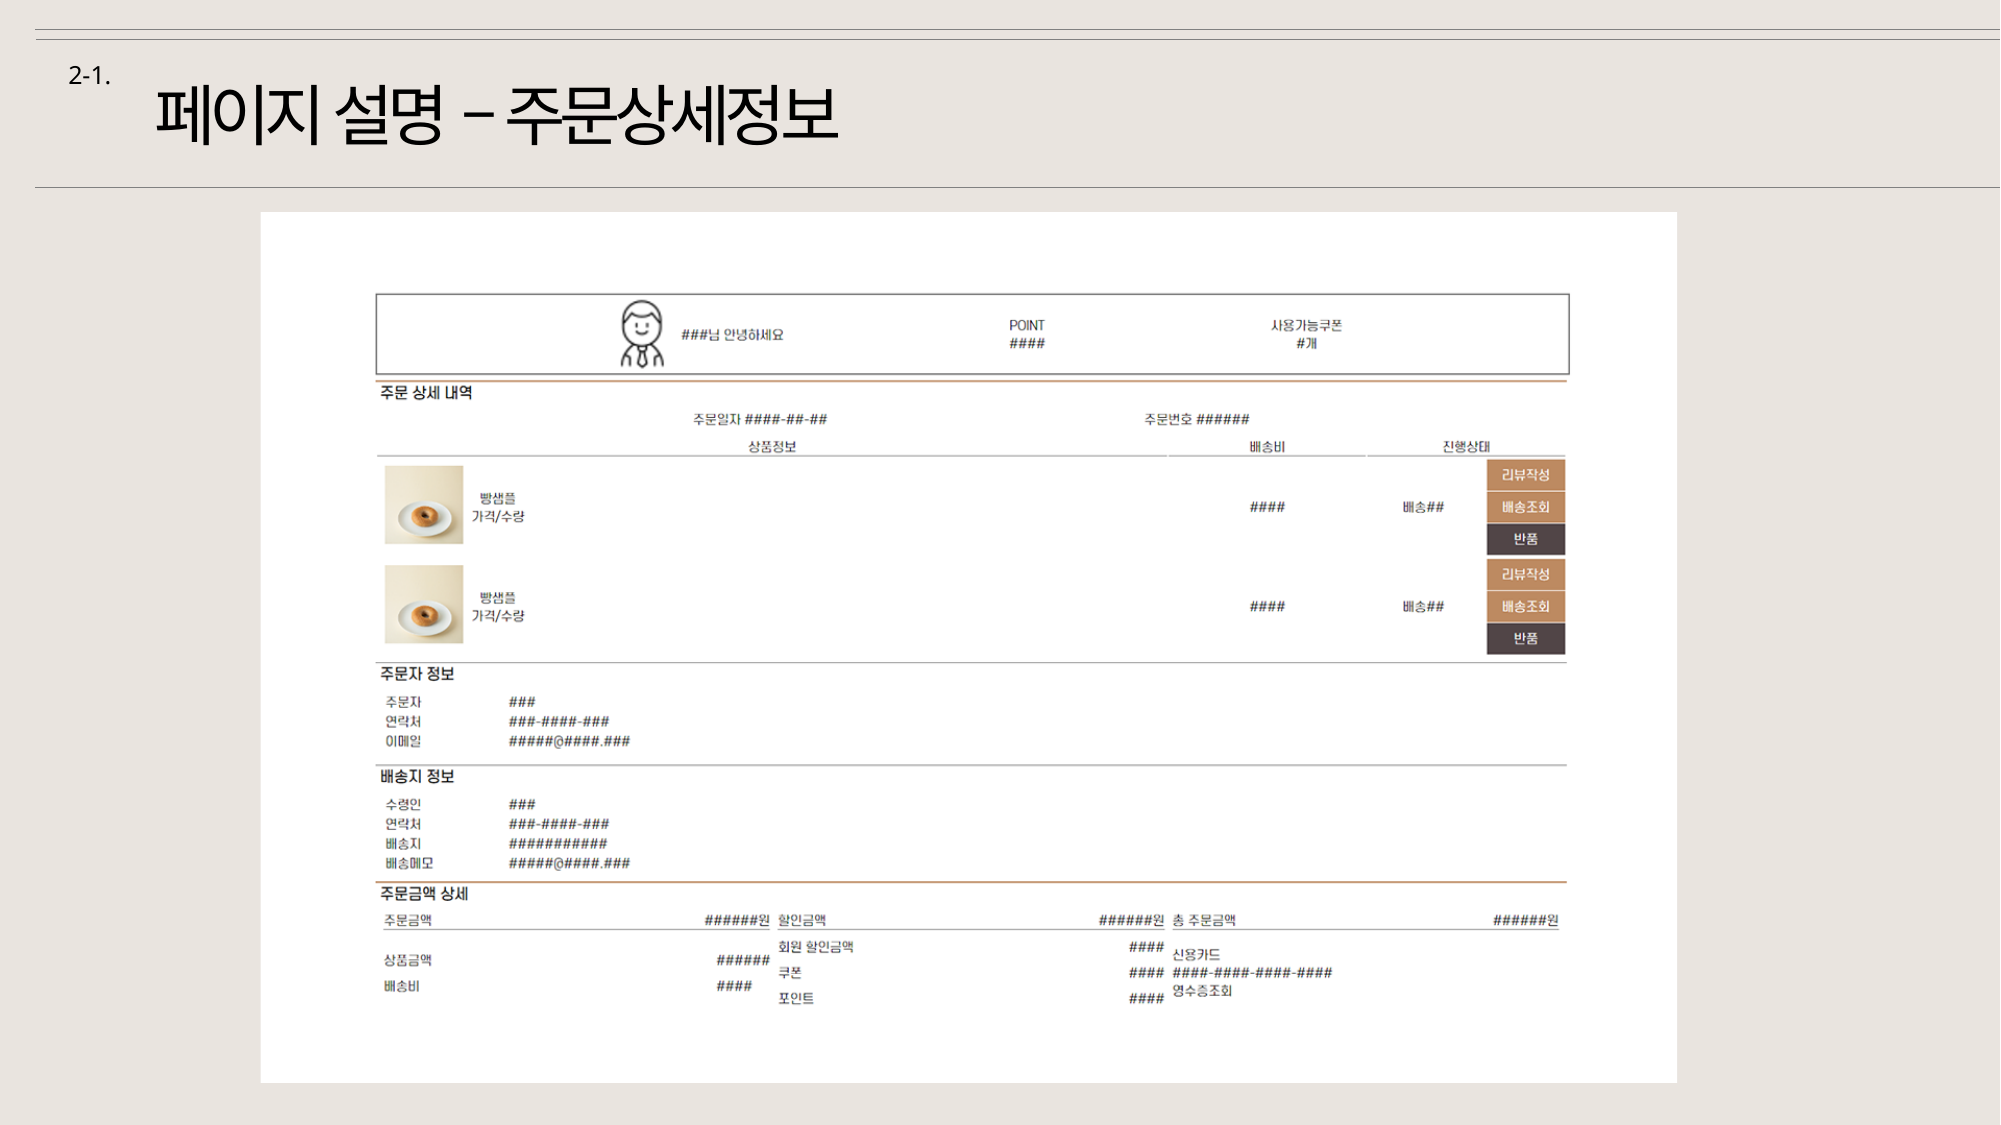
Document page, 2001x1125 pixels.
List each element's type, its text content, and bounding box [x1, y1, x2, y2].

text_box 2-1. [53, 52, 127, 98]
text_box 페이지 설명 – 주문상세정보 [139, 66, 857, 162]
picture [260, 212, 1678, 1083]
